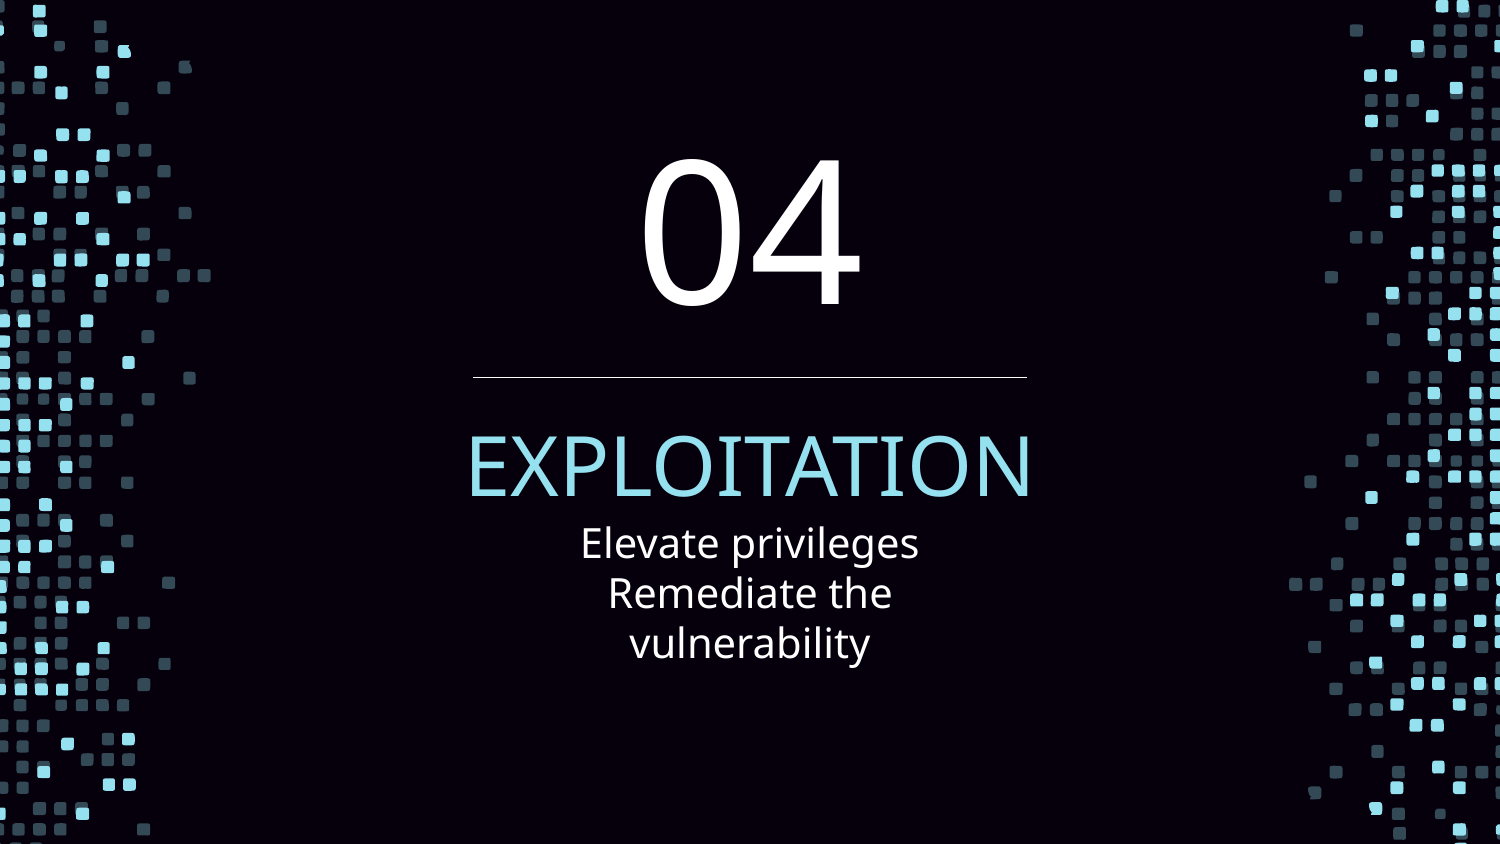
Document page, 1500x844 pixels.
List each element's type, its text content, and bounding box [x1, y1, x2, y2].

subtitle Elevate privileges Remediate the vulnerability [496, 501, 1004, 606]
subtitle EXPLOITATION [444, 398, 1056, 502]
title 04 [526, 195, 974, 299]
